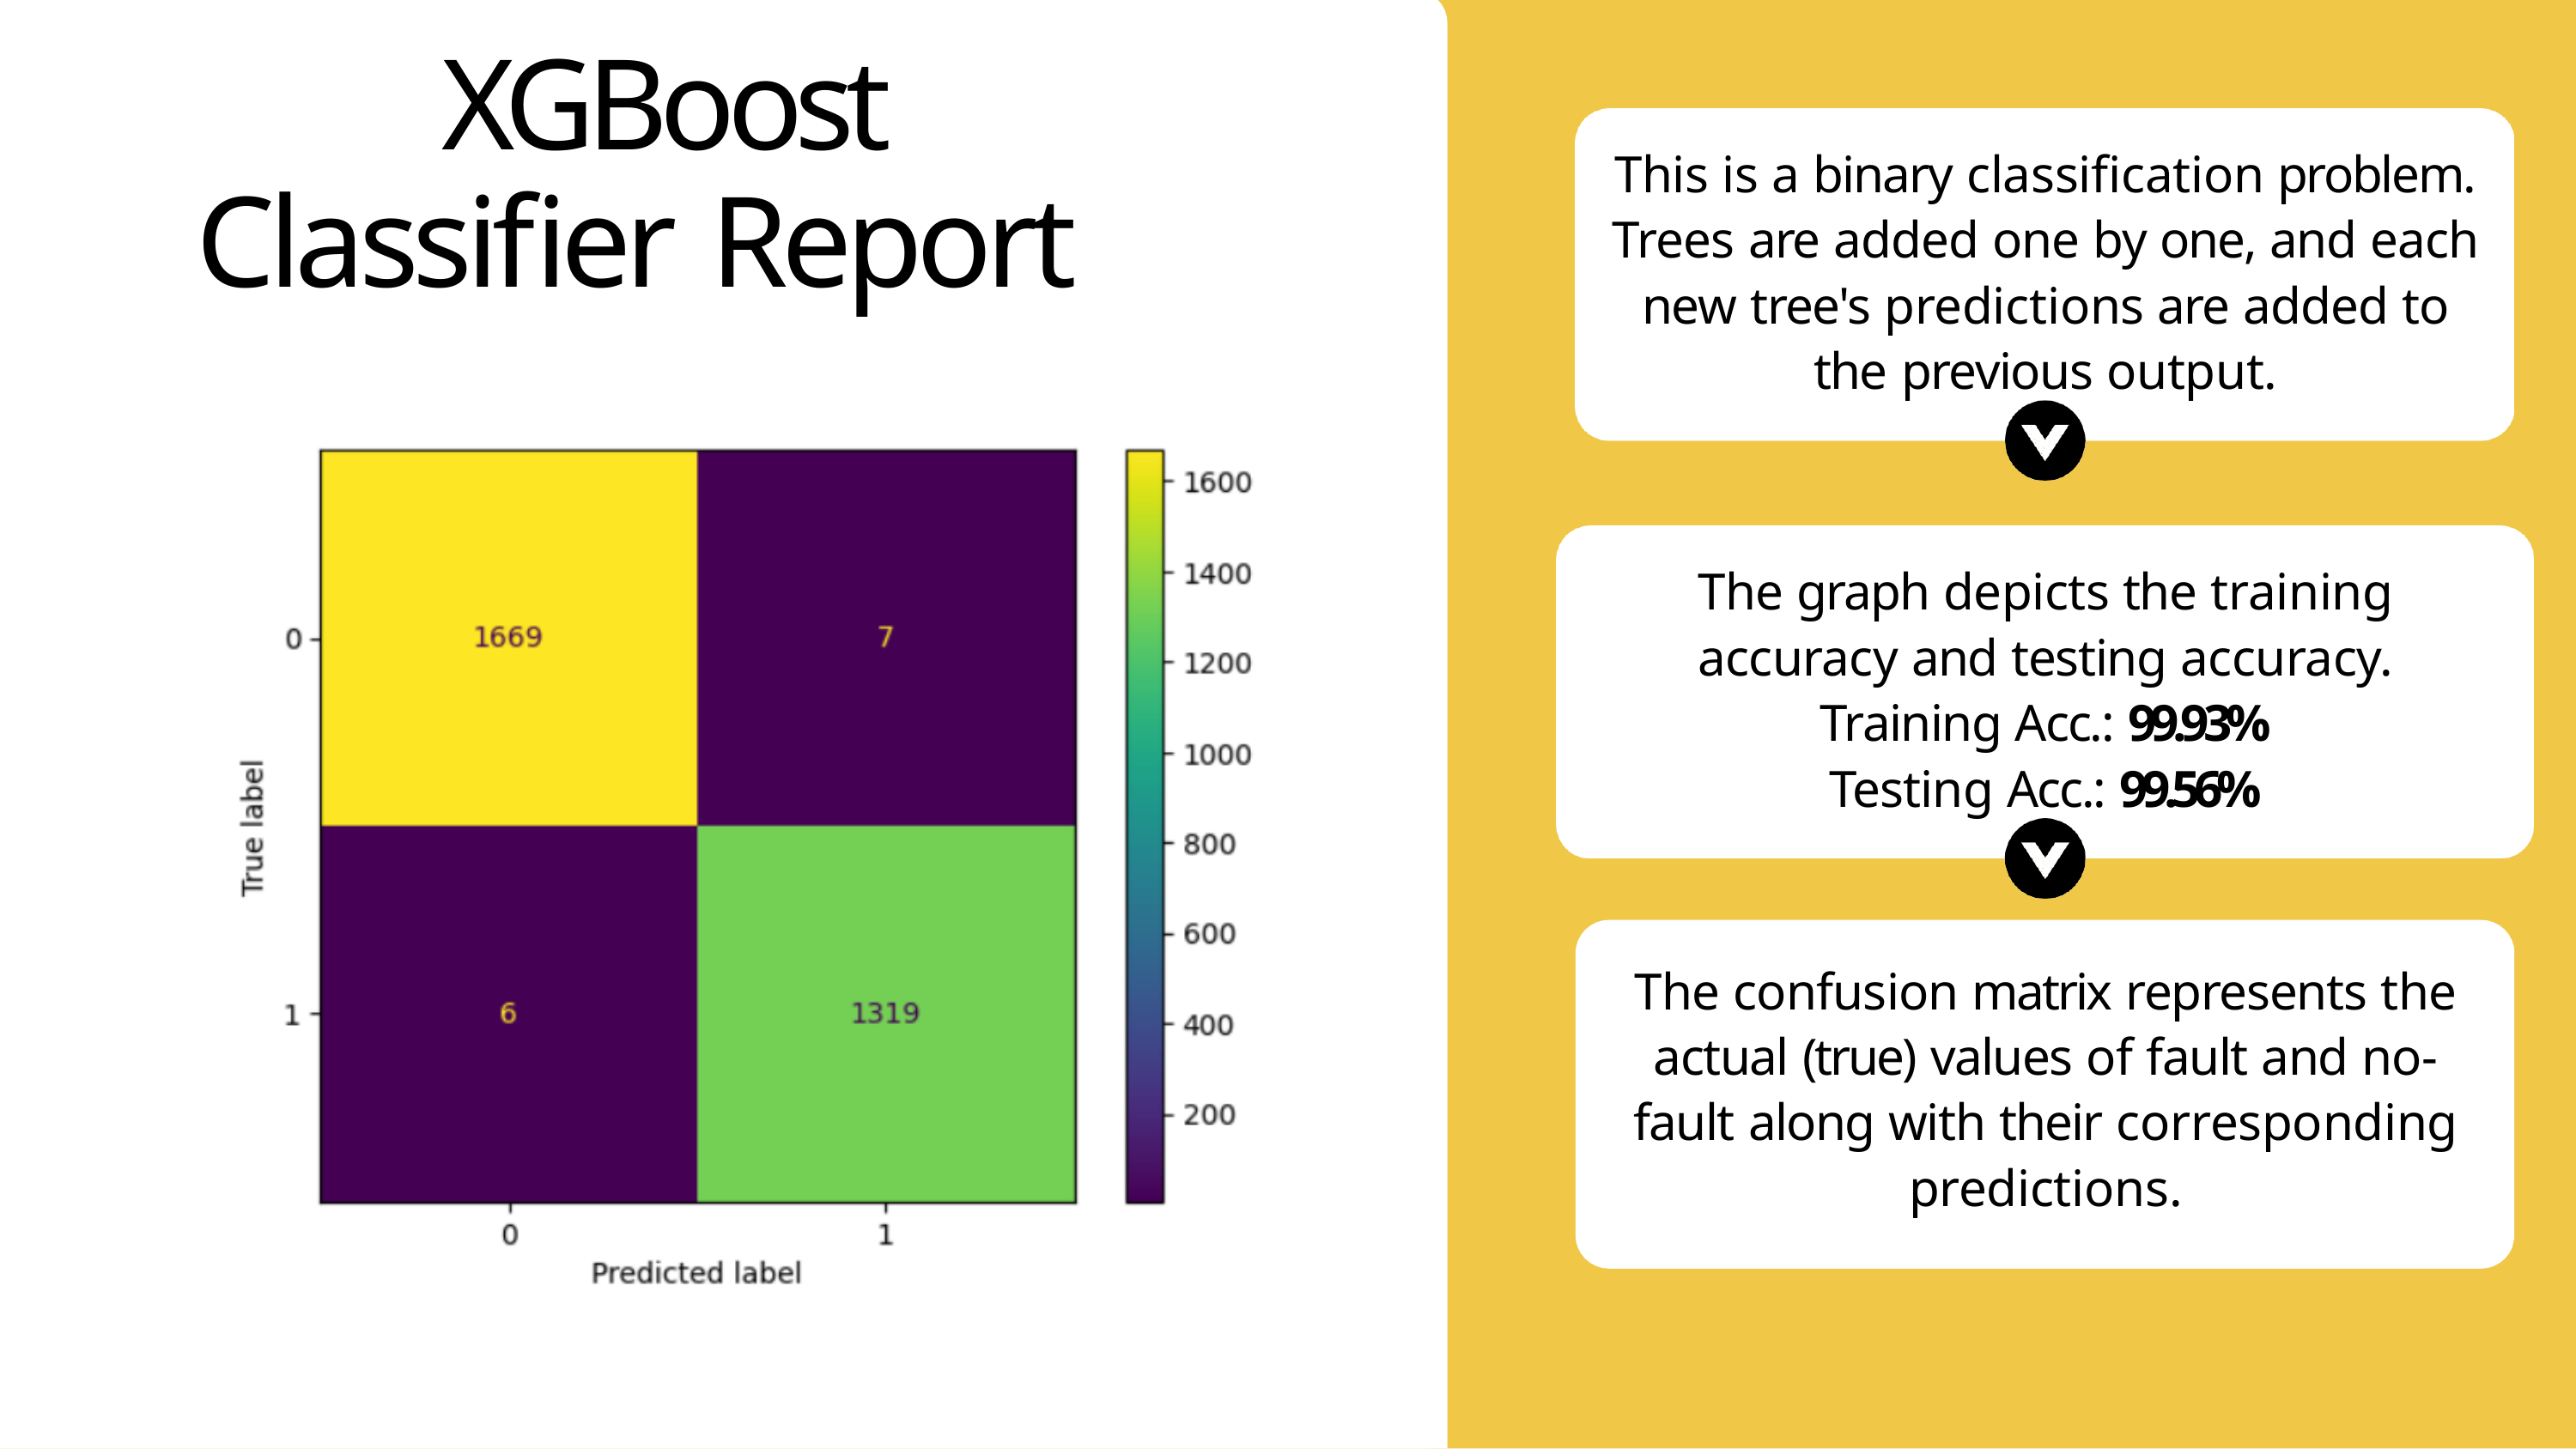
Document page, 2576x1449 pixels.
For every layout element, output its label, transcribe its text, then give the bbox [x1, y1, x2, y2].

text_box [1575, 919, 2515, 1269]
text_box The graph depicts the training accuracy and testing accuracy. Training Acc.: 99.93% Testing Acc.: 99.56% The confusion matrix represents the actual (true) values of fault and no- fault along with their corresponding predictions. [1607, 906, 2482, 1216]
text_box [0, 0, 1448, 1449]
picture [1556, 525, 2535, 899]
text_box [1449, 0, 2576, 1449]
picture [1575, 108, 2515, 482]
